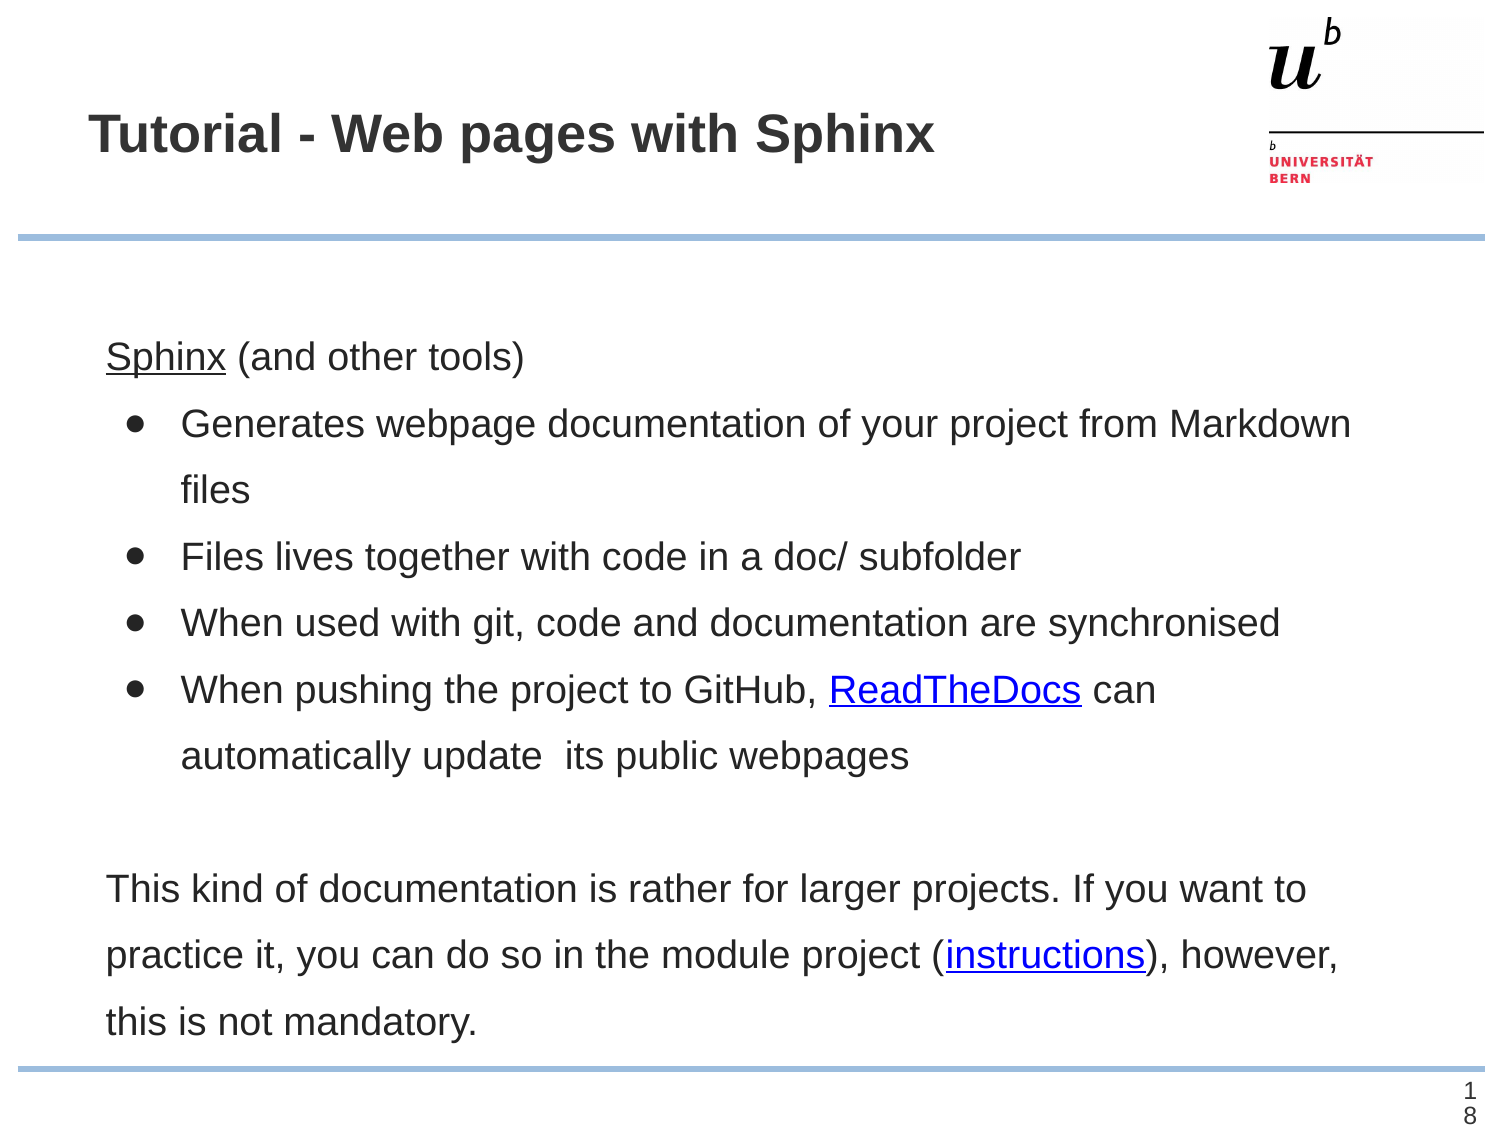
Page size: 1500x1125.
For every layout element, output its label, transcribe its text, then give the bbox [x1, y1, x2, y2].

text_box Sphinx (and other tools) Generates webpage documentation of your project from Markdown files Files lives together with code in a doc/ subfolder When used with git, code and documentation are synchronised When pushing the project to GitHub, ReadTheDocs can automatically update its public webpages This kind of documentation is rather for larger projects. If you want to practice it, you can do so in the module project (instructions), however, this is not mandatory. [98, 304, 1402, 1125]
title Tutorial - Web pages with Sphinx [88, 106, 1175, 241]
picture [1269, 17, 1484, 183]
slide_number ‹#› [1463, 1074, 1485, 1125]
